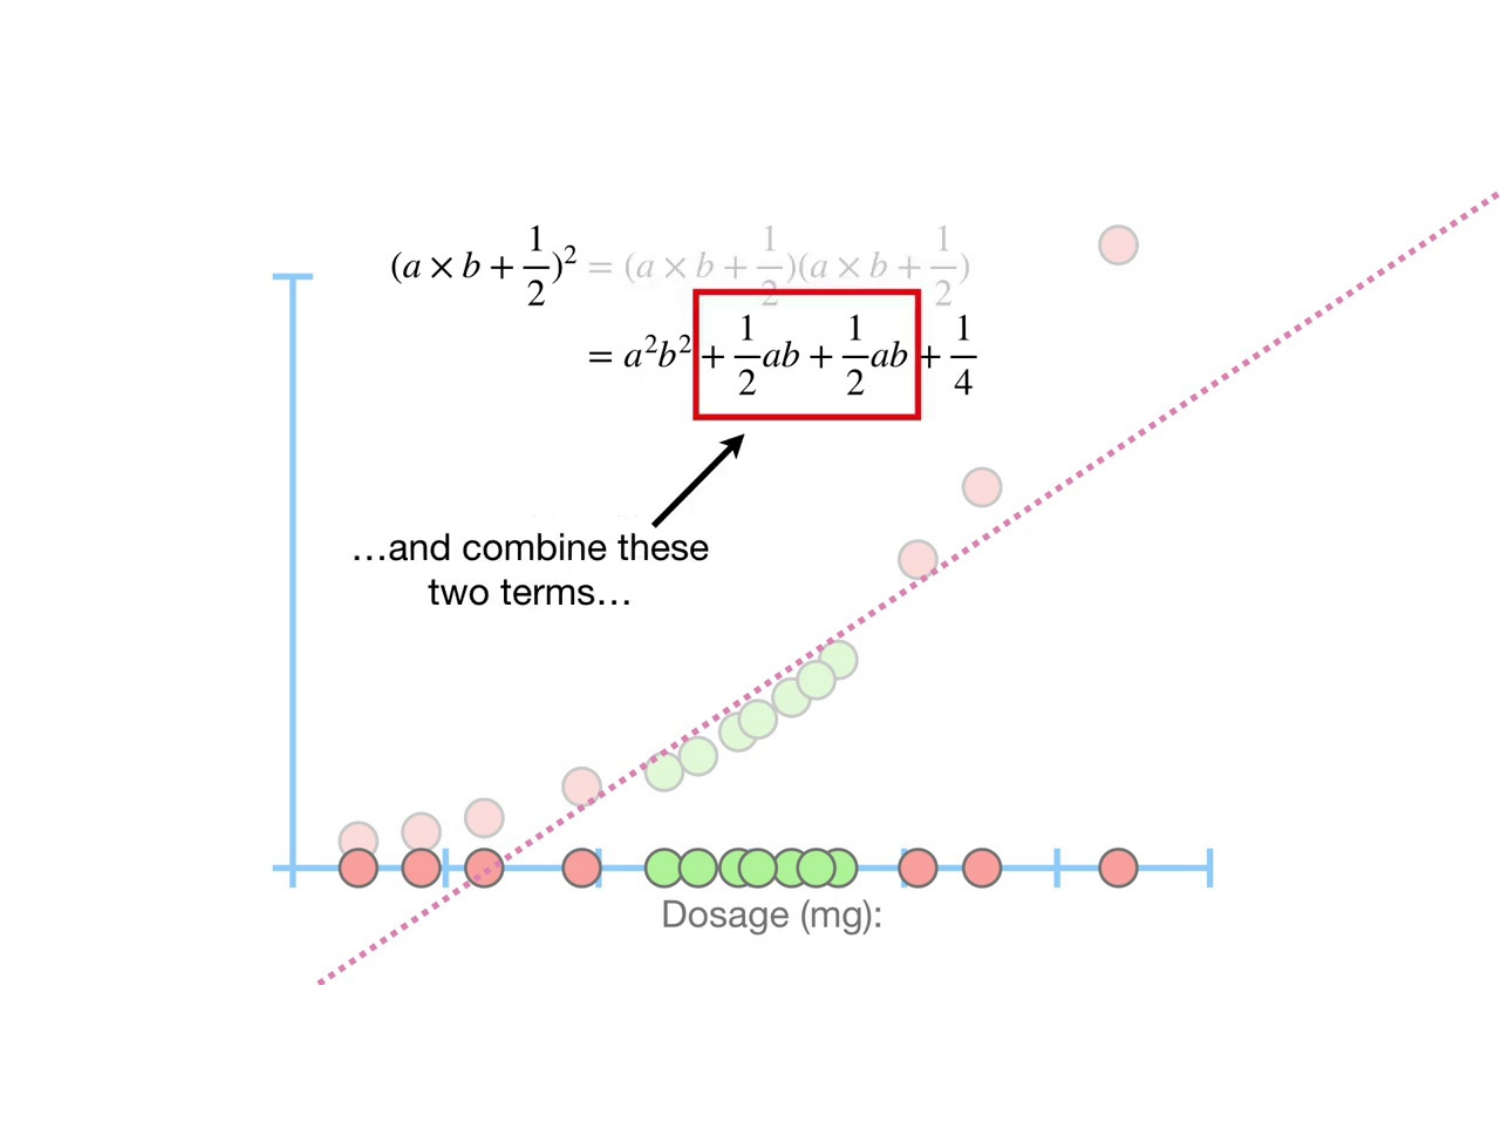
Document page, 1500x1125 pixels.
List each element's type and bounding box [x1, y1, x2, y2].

picture [0, 140, 1500, 985]
